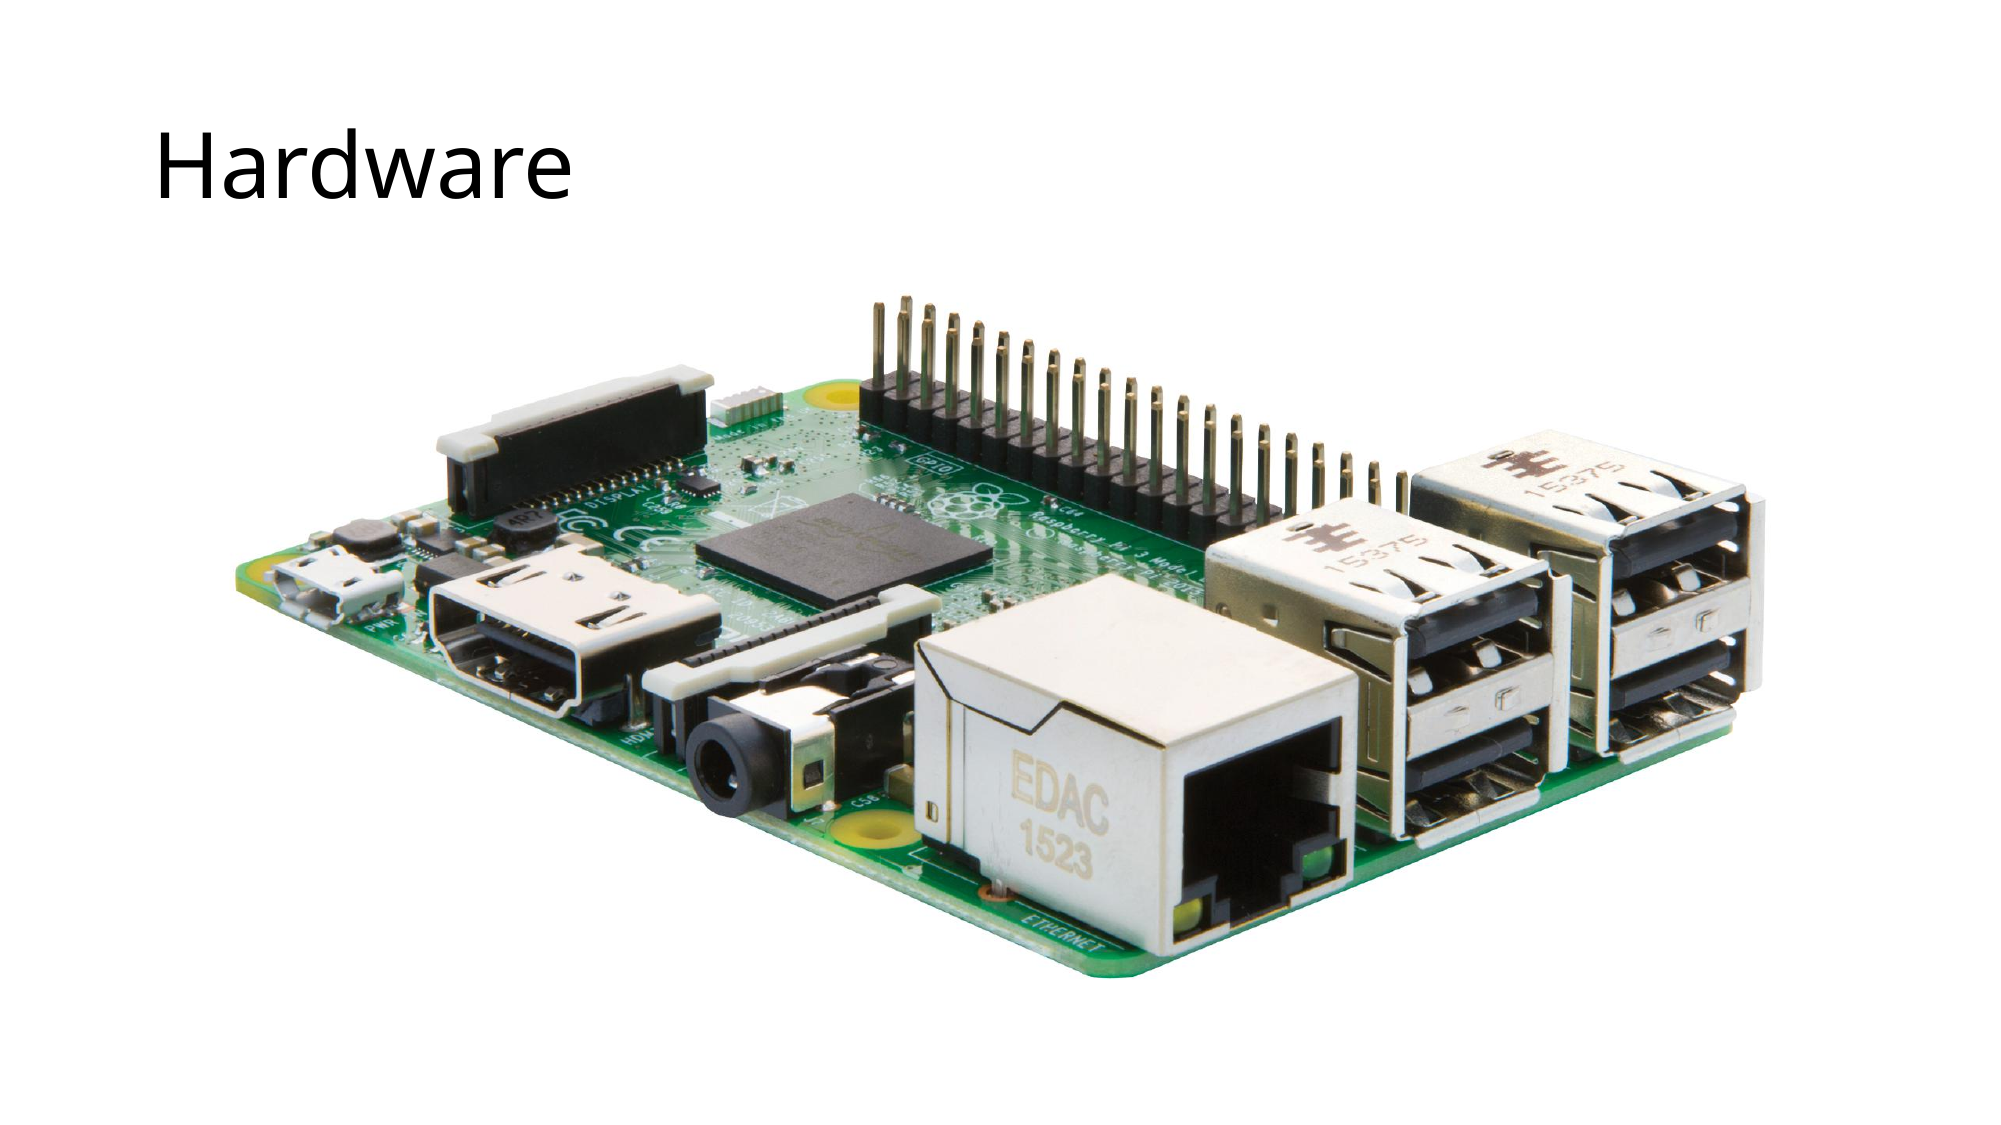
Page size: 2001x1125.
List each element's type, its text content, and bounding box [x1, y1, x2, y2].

picture [217, 277, 1783, 996]
title Hardware [137, 59, 1863, 278]
